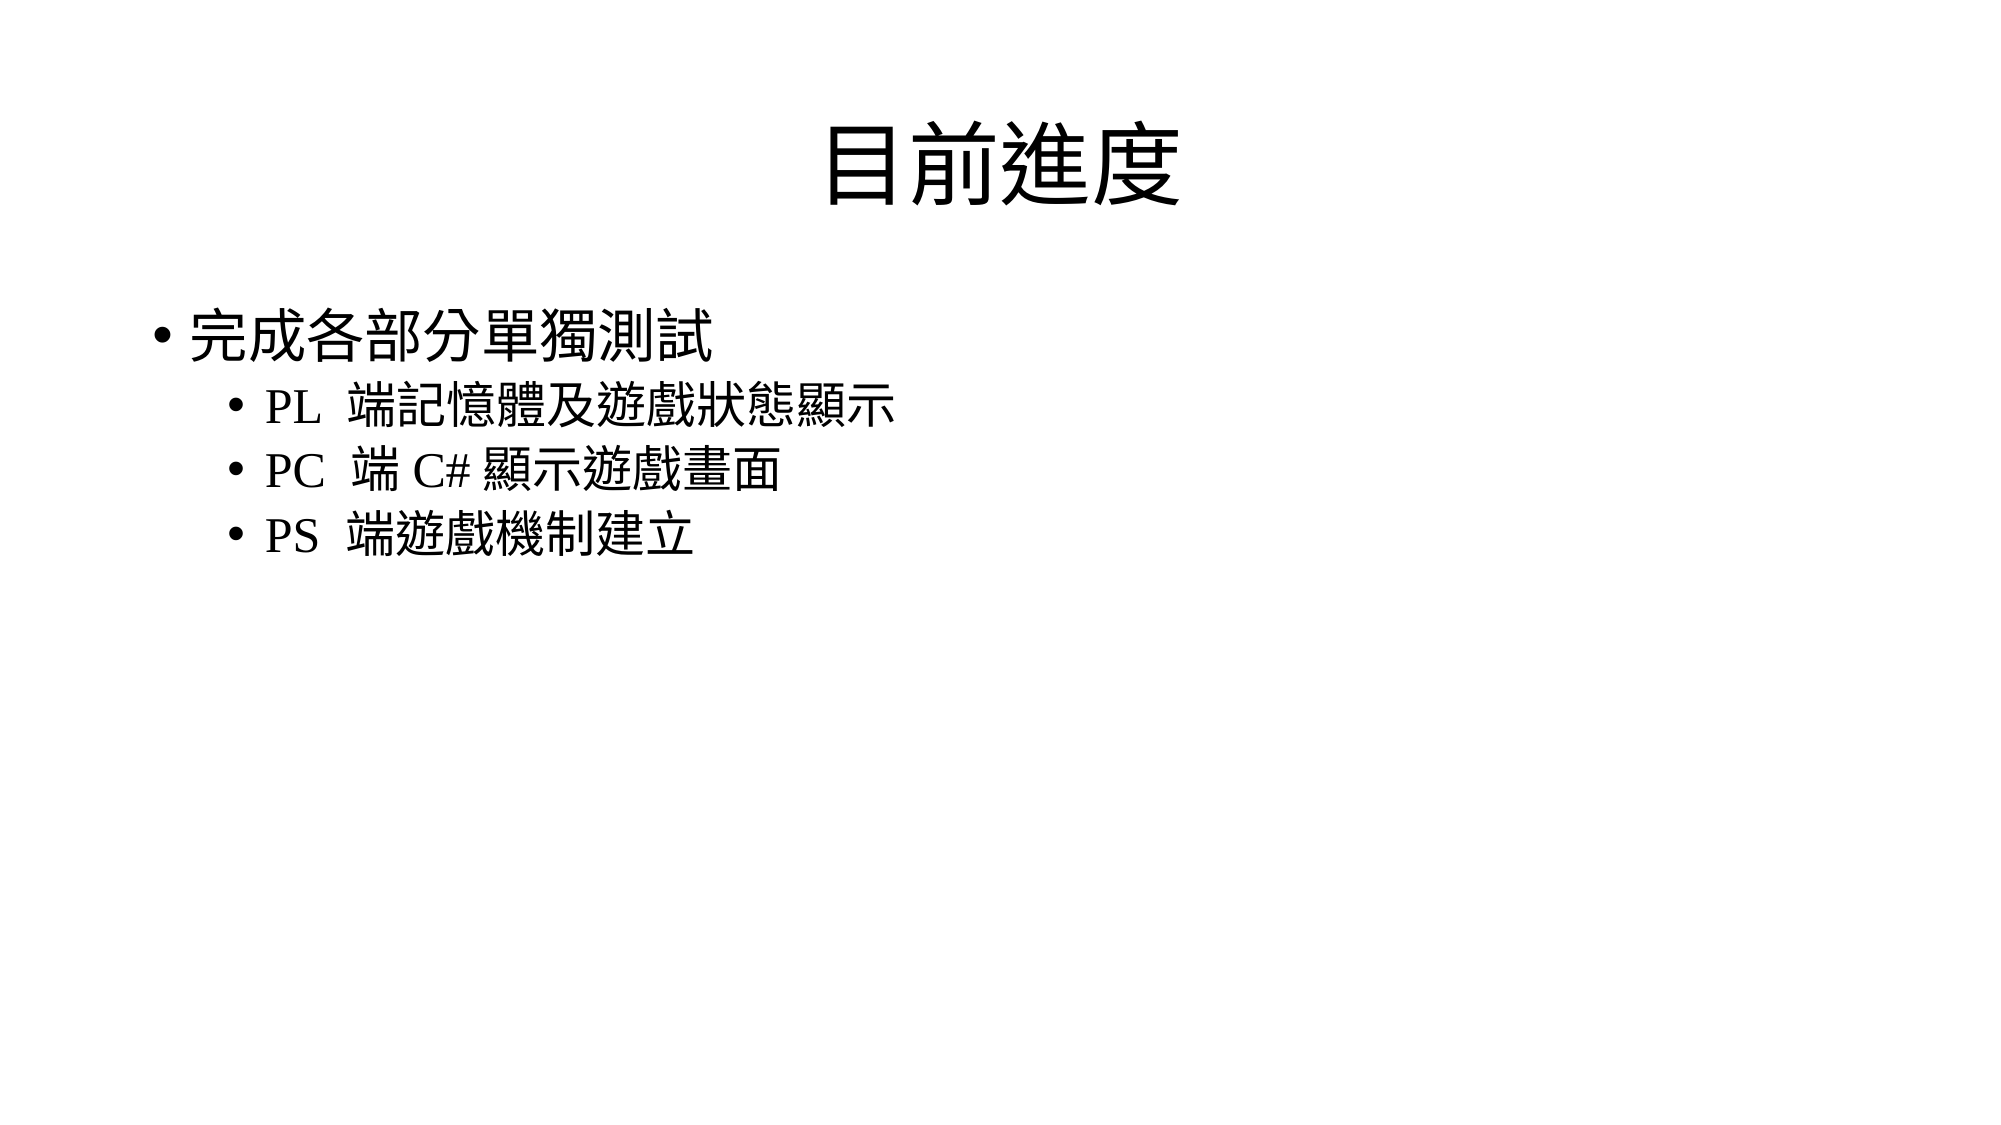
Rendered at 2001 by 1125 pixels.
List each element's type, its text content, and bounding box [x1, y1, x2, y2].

title 目前進度 [137, 59, 1863, 278]
list 完成各部分單獨測試 PL 端記憶體及遊戲狀態顯示 PC 端C#顯示遊戲畫面 PS 端遊戲機制建立 [137, 299, 1863, 1014]
